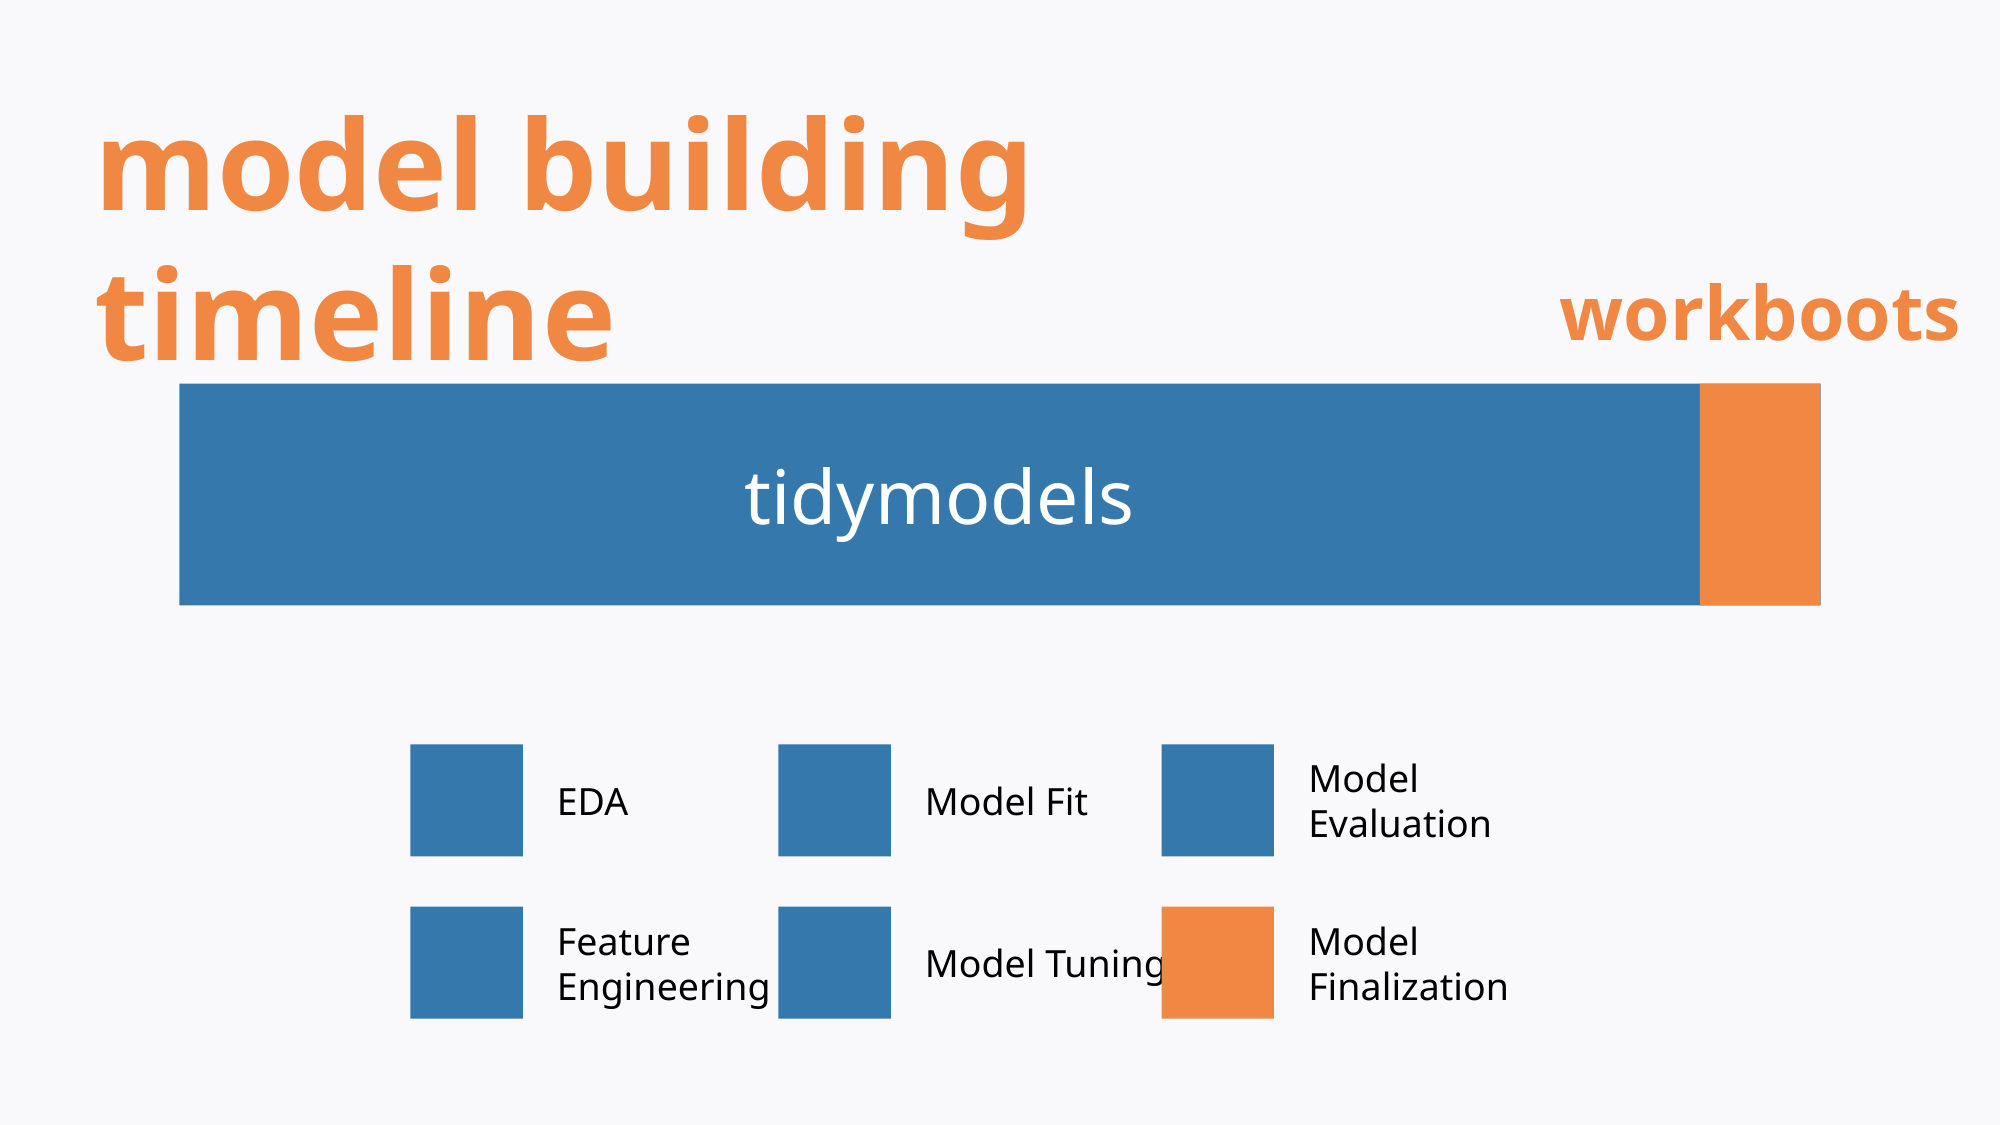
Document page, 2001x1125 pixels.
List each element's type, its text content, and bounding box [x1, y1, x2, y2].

text_box [178, 382, 1699, 606]
text_box model building timeline [88, 79, 1481, 392]
text_box workboots [1538, 259, 1983, 362]
text_box tidymodels [717, 443, 1162, 546]
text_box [410, 744, 1590, 1019]
text_box [1699, 382, 1822, 606]
